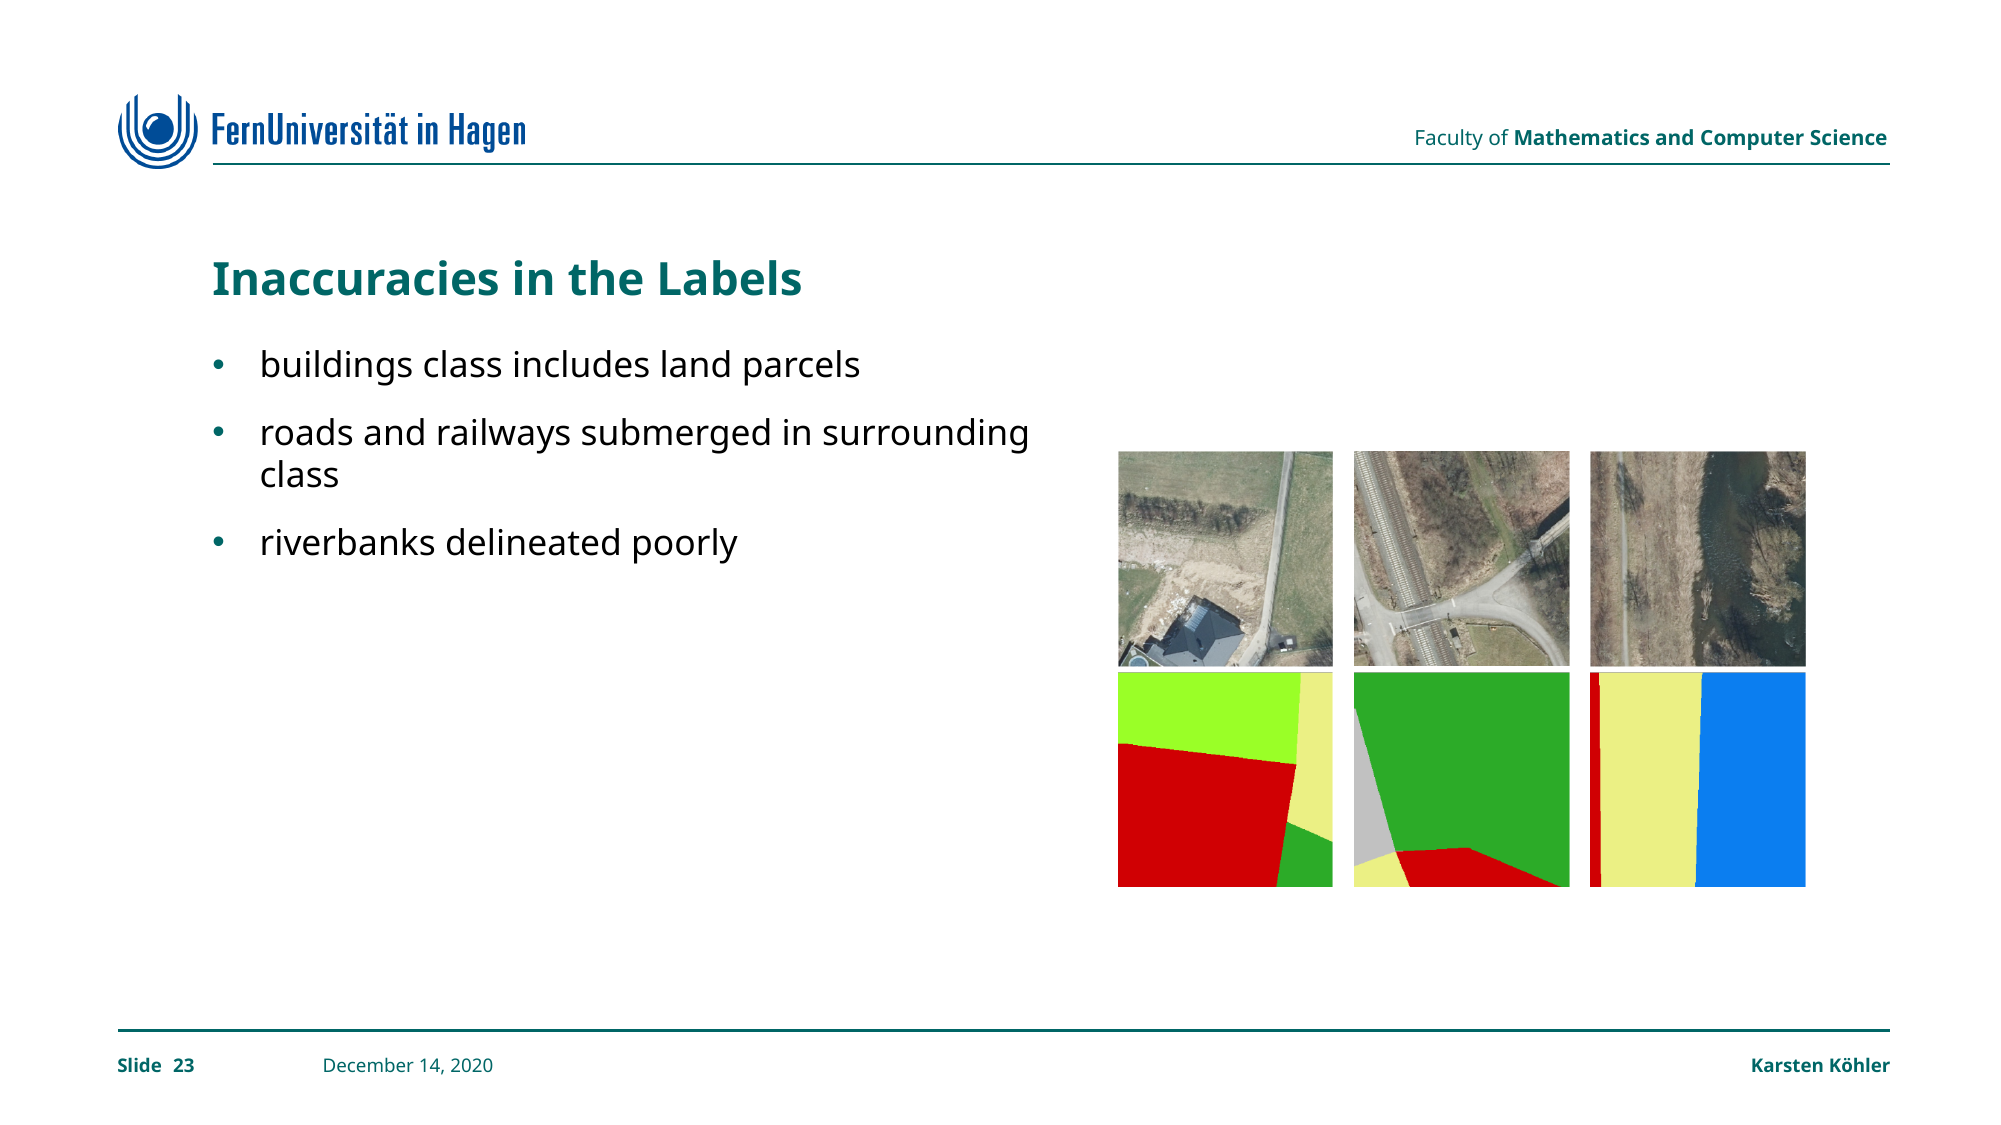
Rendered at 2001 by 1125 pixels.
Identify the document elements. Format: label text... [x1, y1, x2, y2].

footer Karsten Köhler [595, 1054, 1891, 1094]
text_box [1117, 451, 1806, 887]
title Inaccuracies in the Labels [212, 249, 1890, 315]
picture [118, 94, 525, 169]
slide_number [322, 1054, 528, 1094]
list buildings class includes land parcels roads and railways submerged in surrounding class riverbanks delineated poorly [212, 342, 1036, 988]
slide_number 23 [173, 1054, 280, 1094]
